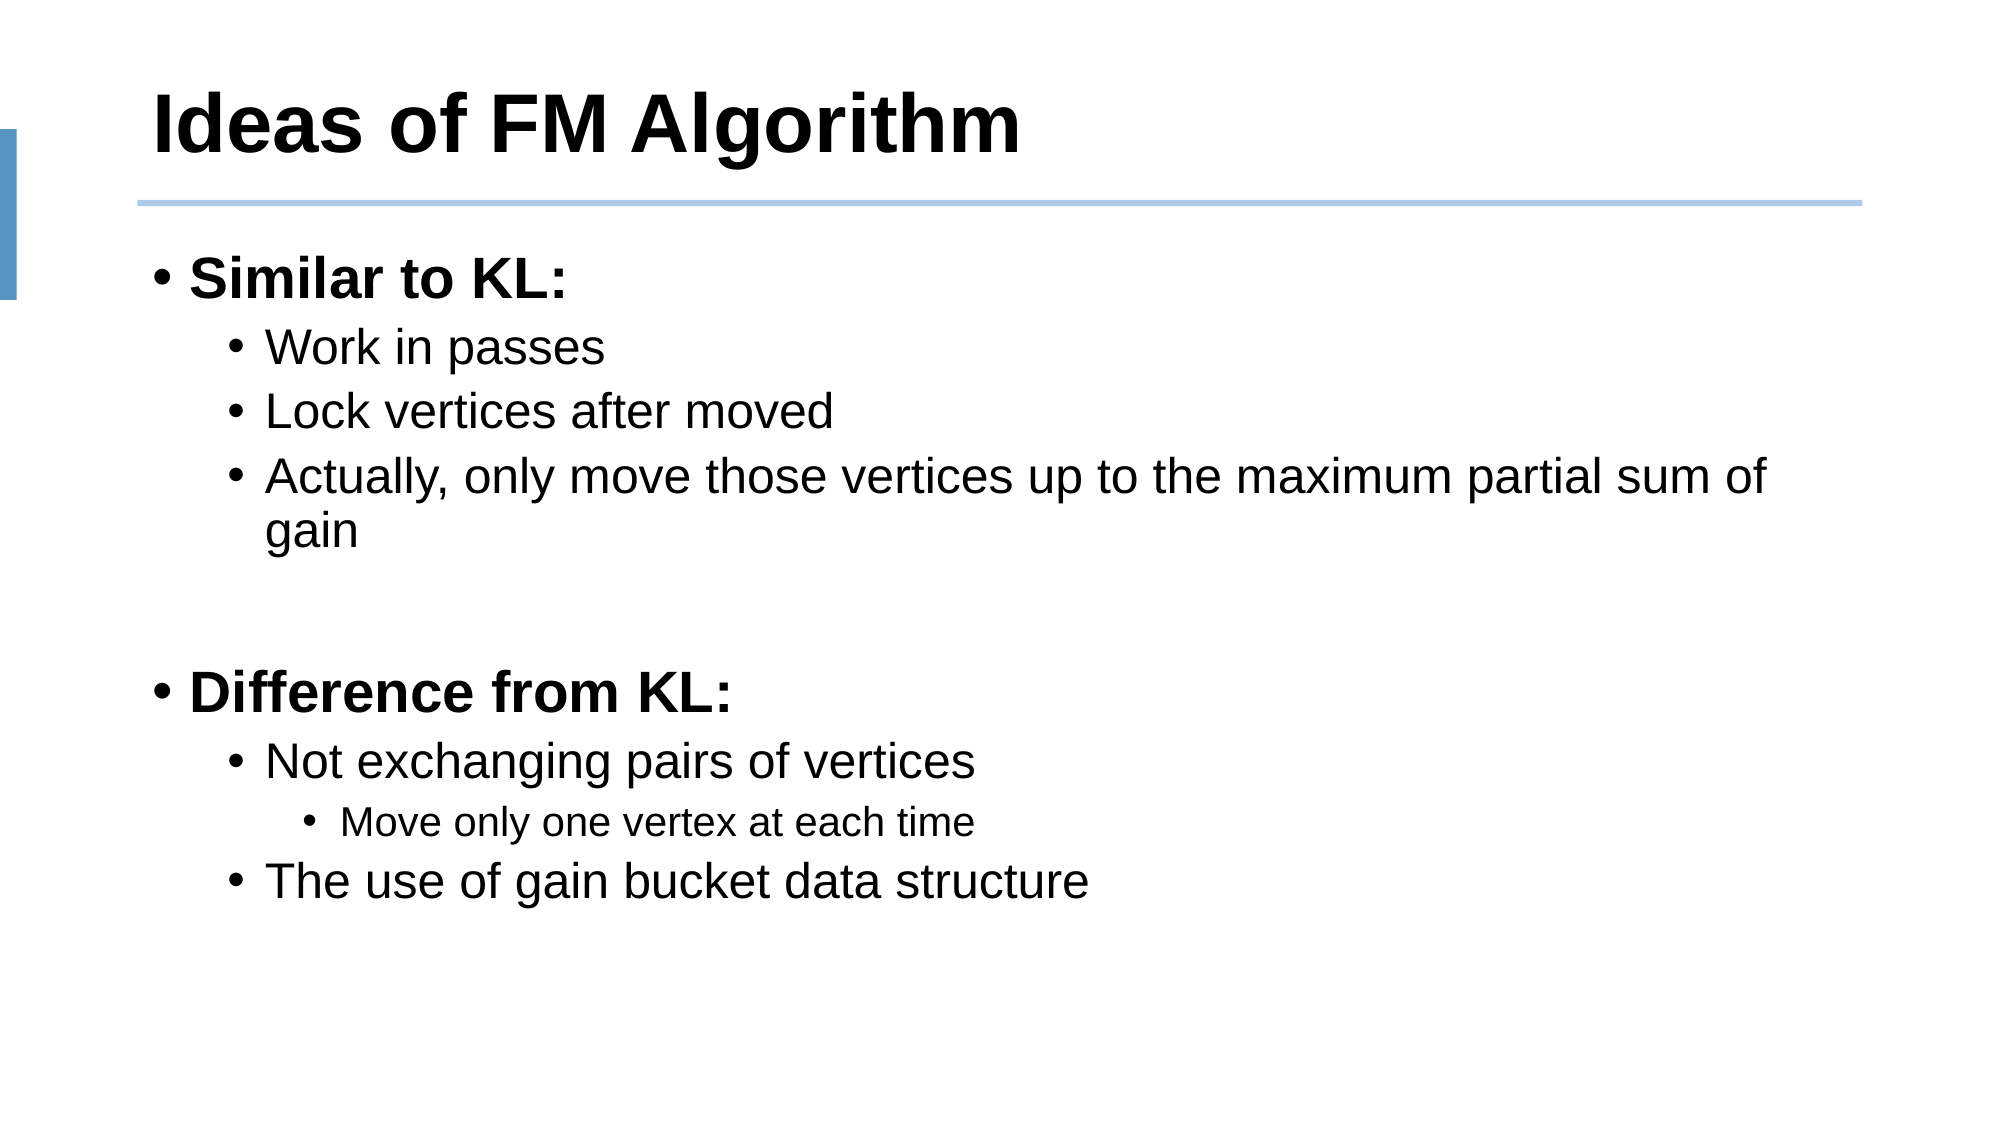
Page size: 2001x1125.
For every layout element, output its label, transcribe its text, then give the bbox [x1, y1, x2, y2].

title Ideas of FM Algorithm [137, 42, 1863, 208]
list Similar to KL: Work in passes Lock vertices after moved Actually, only move those vertices up to the maximum partial sum of gain Difference from KL: Not exchanging pairs of vertices Move only one vertex at each time The use of gain bucket data structure [137, 240, 1863, 1014]
